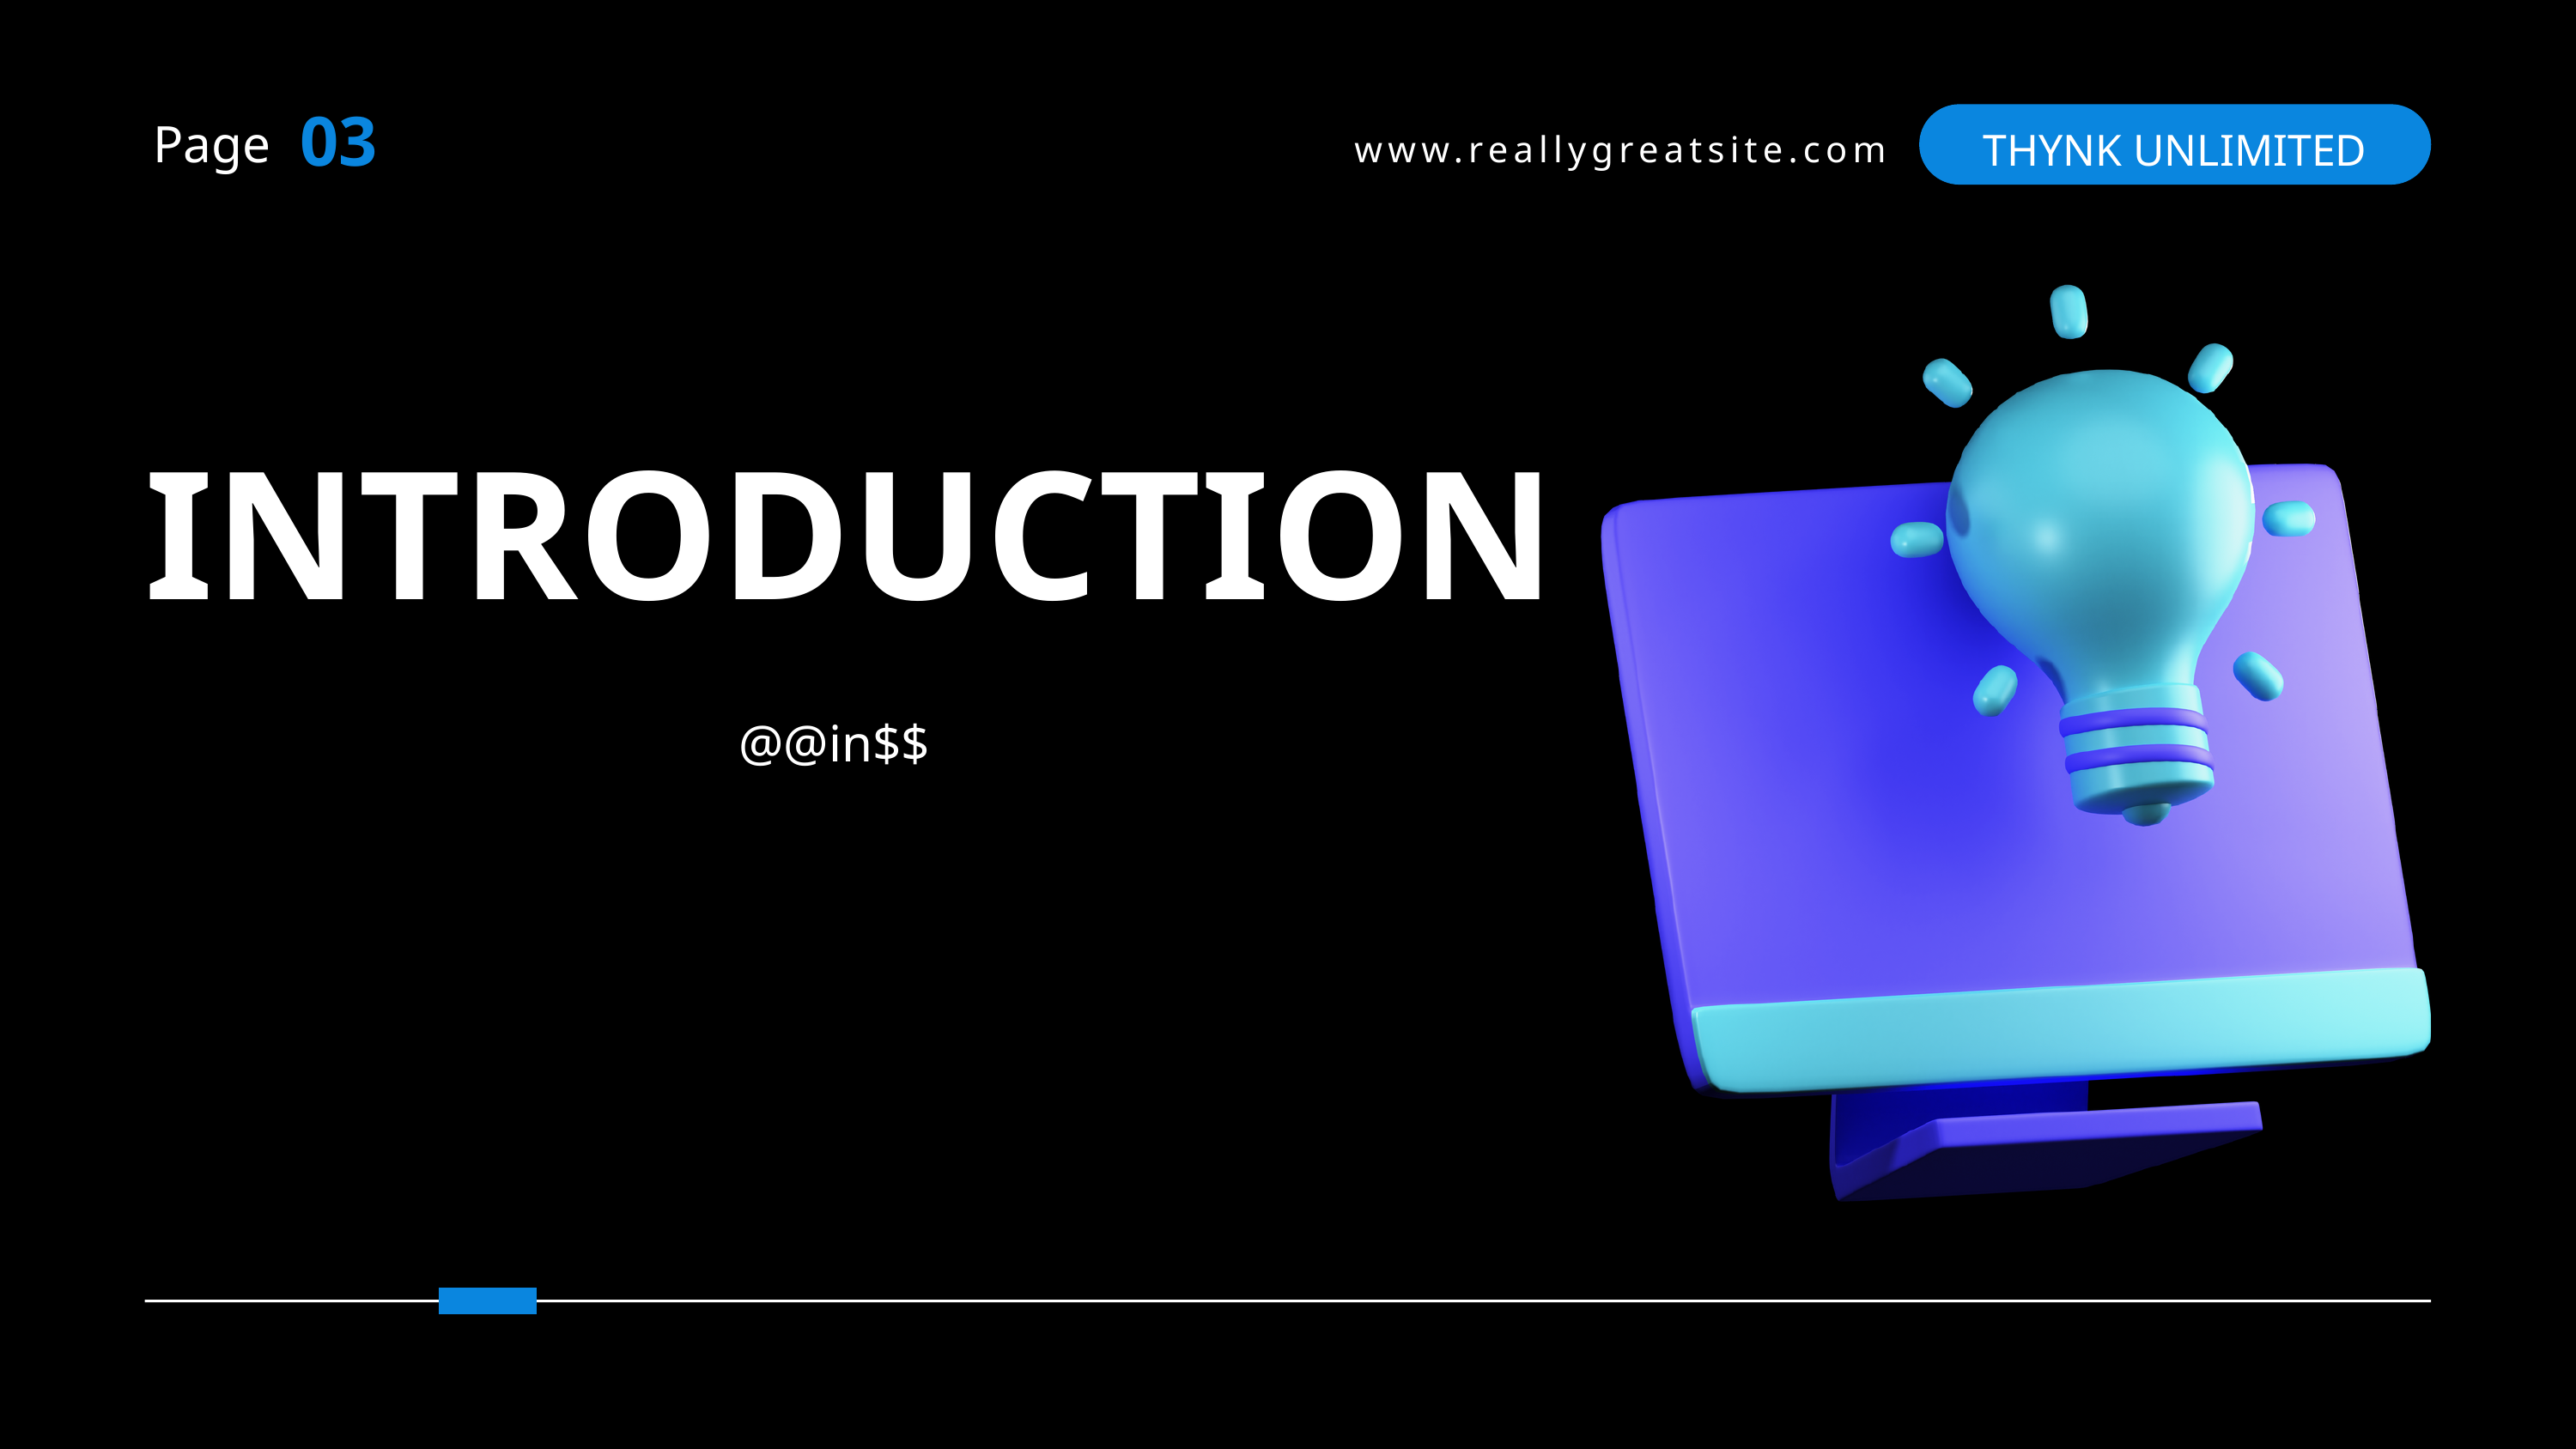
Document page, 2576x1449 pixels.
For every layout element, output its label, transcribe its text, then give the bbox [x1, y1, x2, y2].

text_box www.reallygreatsite.com [1090, 119, 1887, 171]
text_box @@in$$ [144, 682, 1524, 773]
text_box 03 [211, 111, 466, 180]
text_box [1918, 104, 2432, 185]
text_box [1601, 284, 2432, 1202]
text_box INTRODUCTION [144, 455, 1701, 635]
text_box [438, 1287, 538, 1315]
text_box Page [77, 122, 347, 173]
